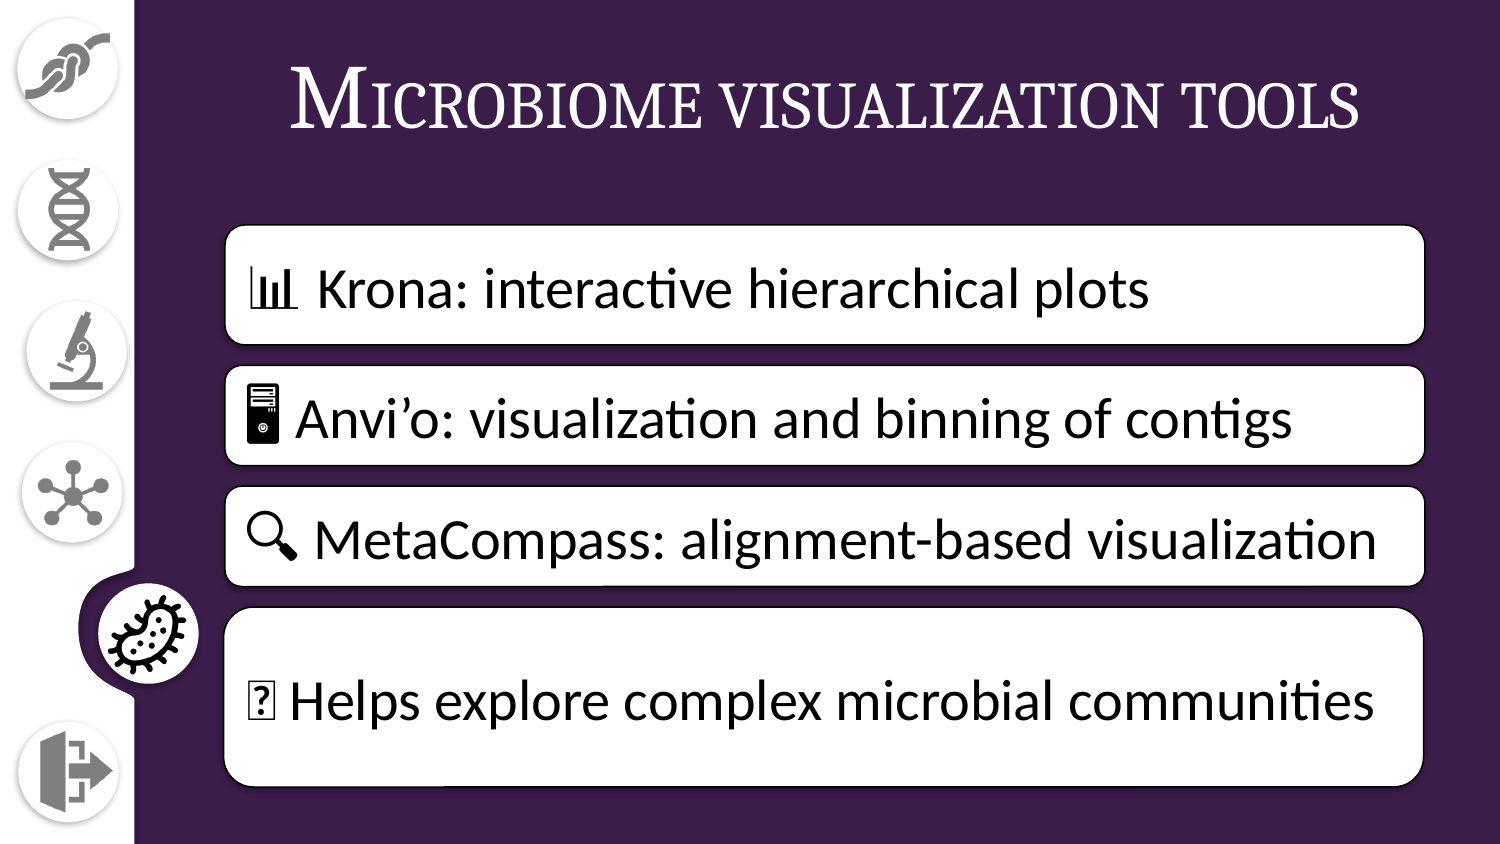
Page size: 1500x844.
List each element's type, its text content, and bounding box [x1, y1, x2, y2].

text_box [17, 18, 118, 120]
text_box [0, 0, 136, 844]
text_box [17, 721, 121, 823]
text_box 💡 Helps explore complex microbial communities [222, 606, 1425, 788]
text_box MICROBIOME VISUALIZATION TOOLS [274, 29, 1376, 155]
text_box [26, 300, 128, 402]
text_box 📊 Krona: interactive hierarchical plots [224, 224, 1426, 346]
text_box 🖥️ Anvi’o: visualization and binning of contigs [224, 364, 1426, 467]
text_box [21, 441, 123, 543]
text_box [97, 583, 199, 684]
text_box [17, 159, 119, 261]
text_box 🔍 MetaCompass: alignment-based visualization [224, 485, 1426, 588]
